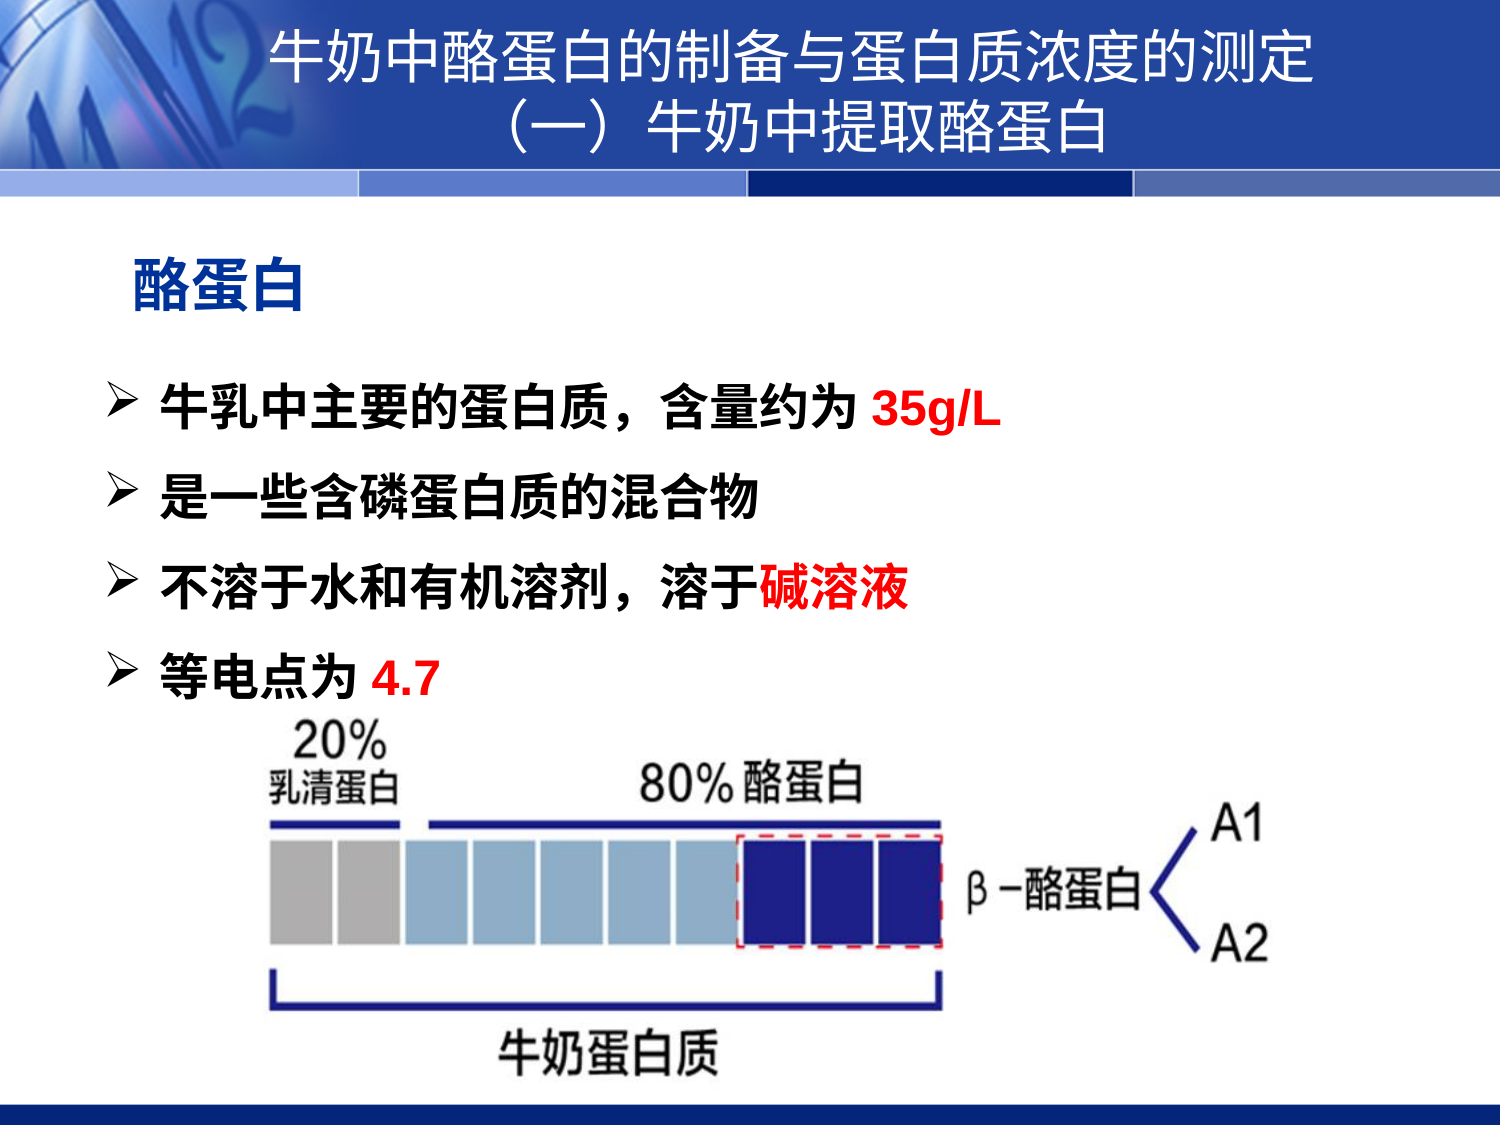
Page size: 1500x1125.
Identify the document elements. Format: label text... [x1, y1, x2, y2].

text_box 牛乳中主要的蛋白质，含量约为35g/L 是一些含磷蛋白质的混合物 不溶于水和有机溶剂，溶于碱溶液 等电点为4.7 [88, 337, 1483, 713]
picture [0, 0, 1500, 1125]
text_box 酪蛋白 [118, 240, 1394, 326]
text_box 牛奶中酪蛋白的制备与蛋白质浓度的测定 （一）牛奶中提取酪蛋白 [112, 2, 1471, 179]
